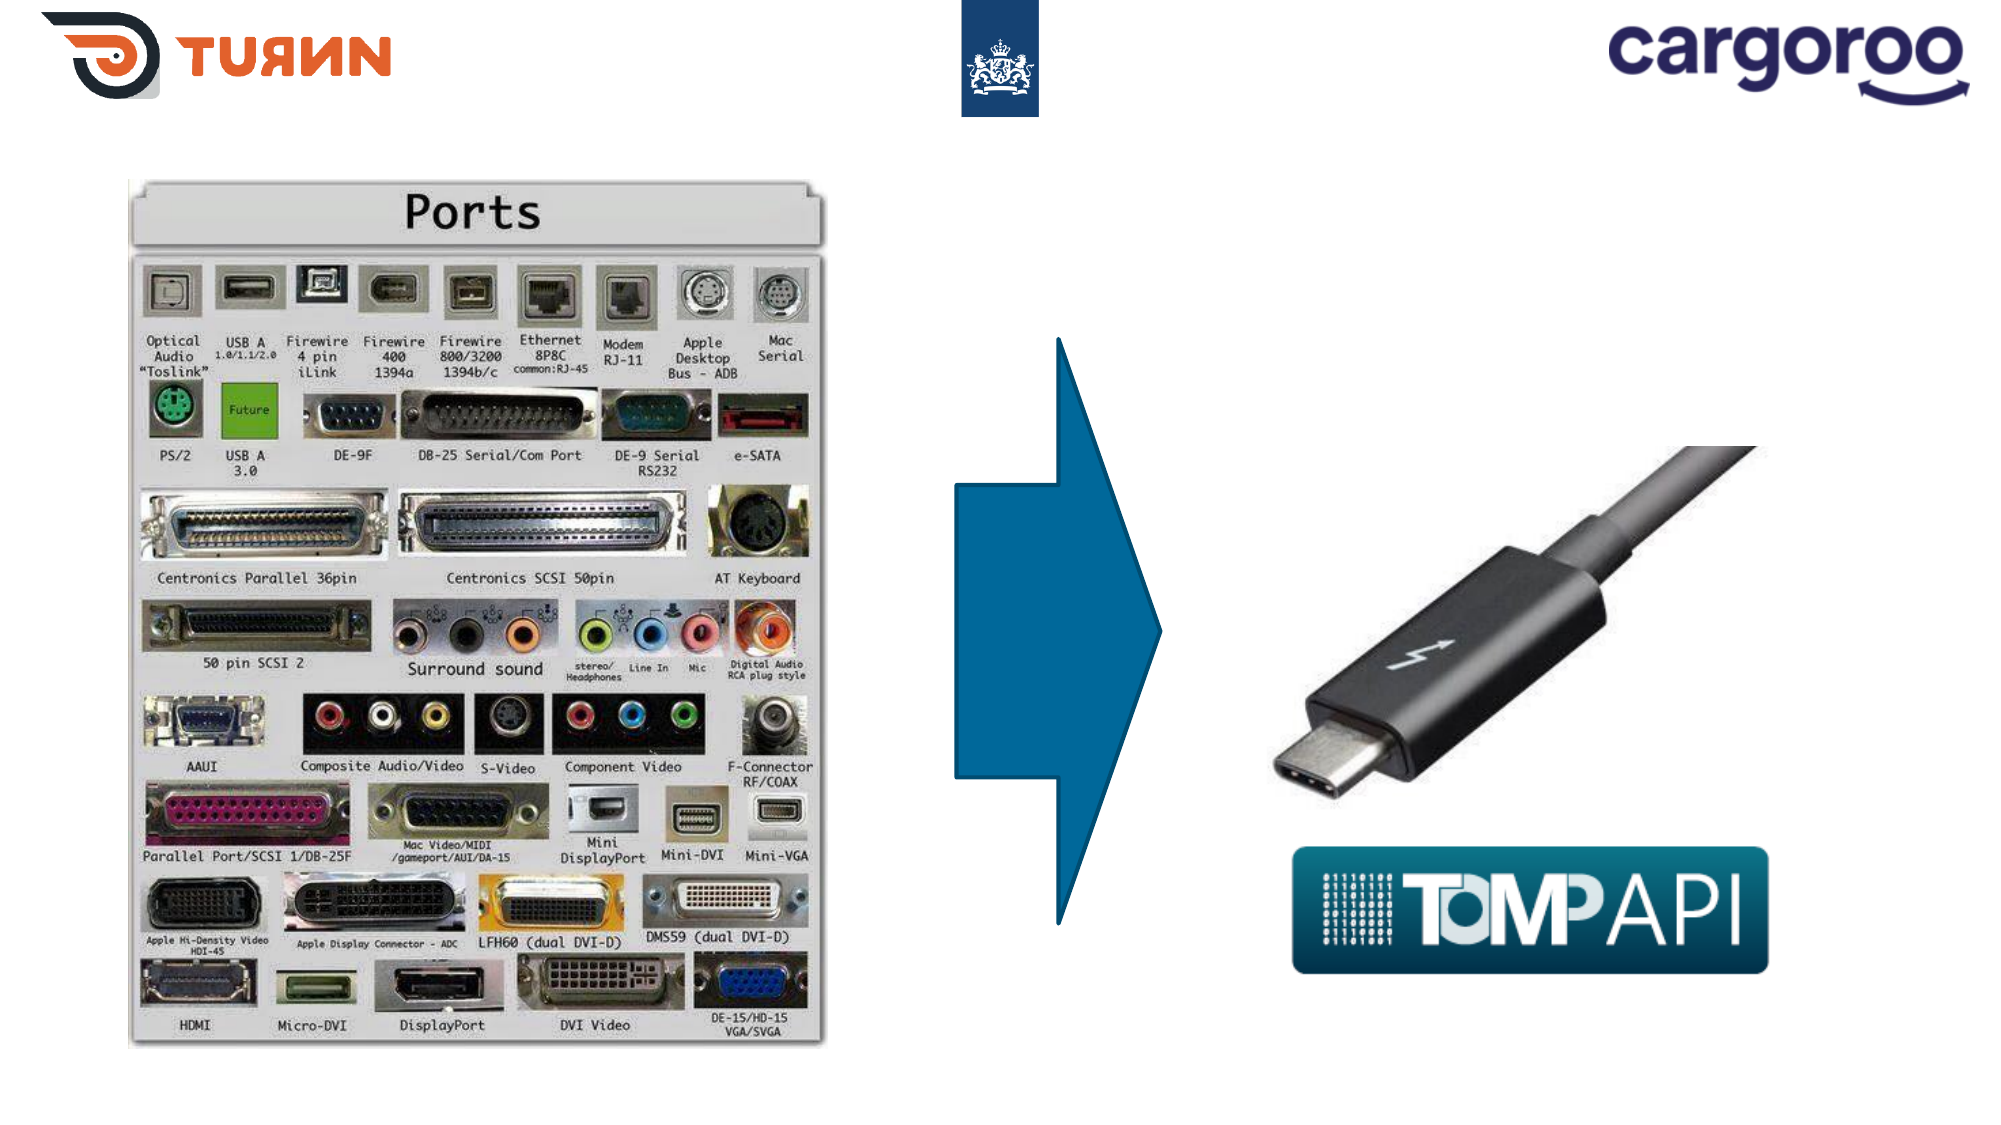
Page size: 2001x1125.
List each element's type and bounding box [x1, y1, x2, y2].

picture [1608, 12, 1970, 122]
picture [1266, 446, 1774, 817]
text_box [954, 336, 1163, 926]
picture [924, 0, 1075, 166]
picture [1288, 842, 1774, 979]
picture [128, 178, 828, 1049]
picture [40, 12, 392, 99]
